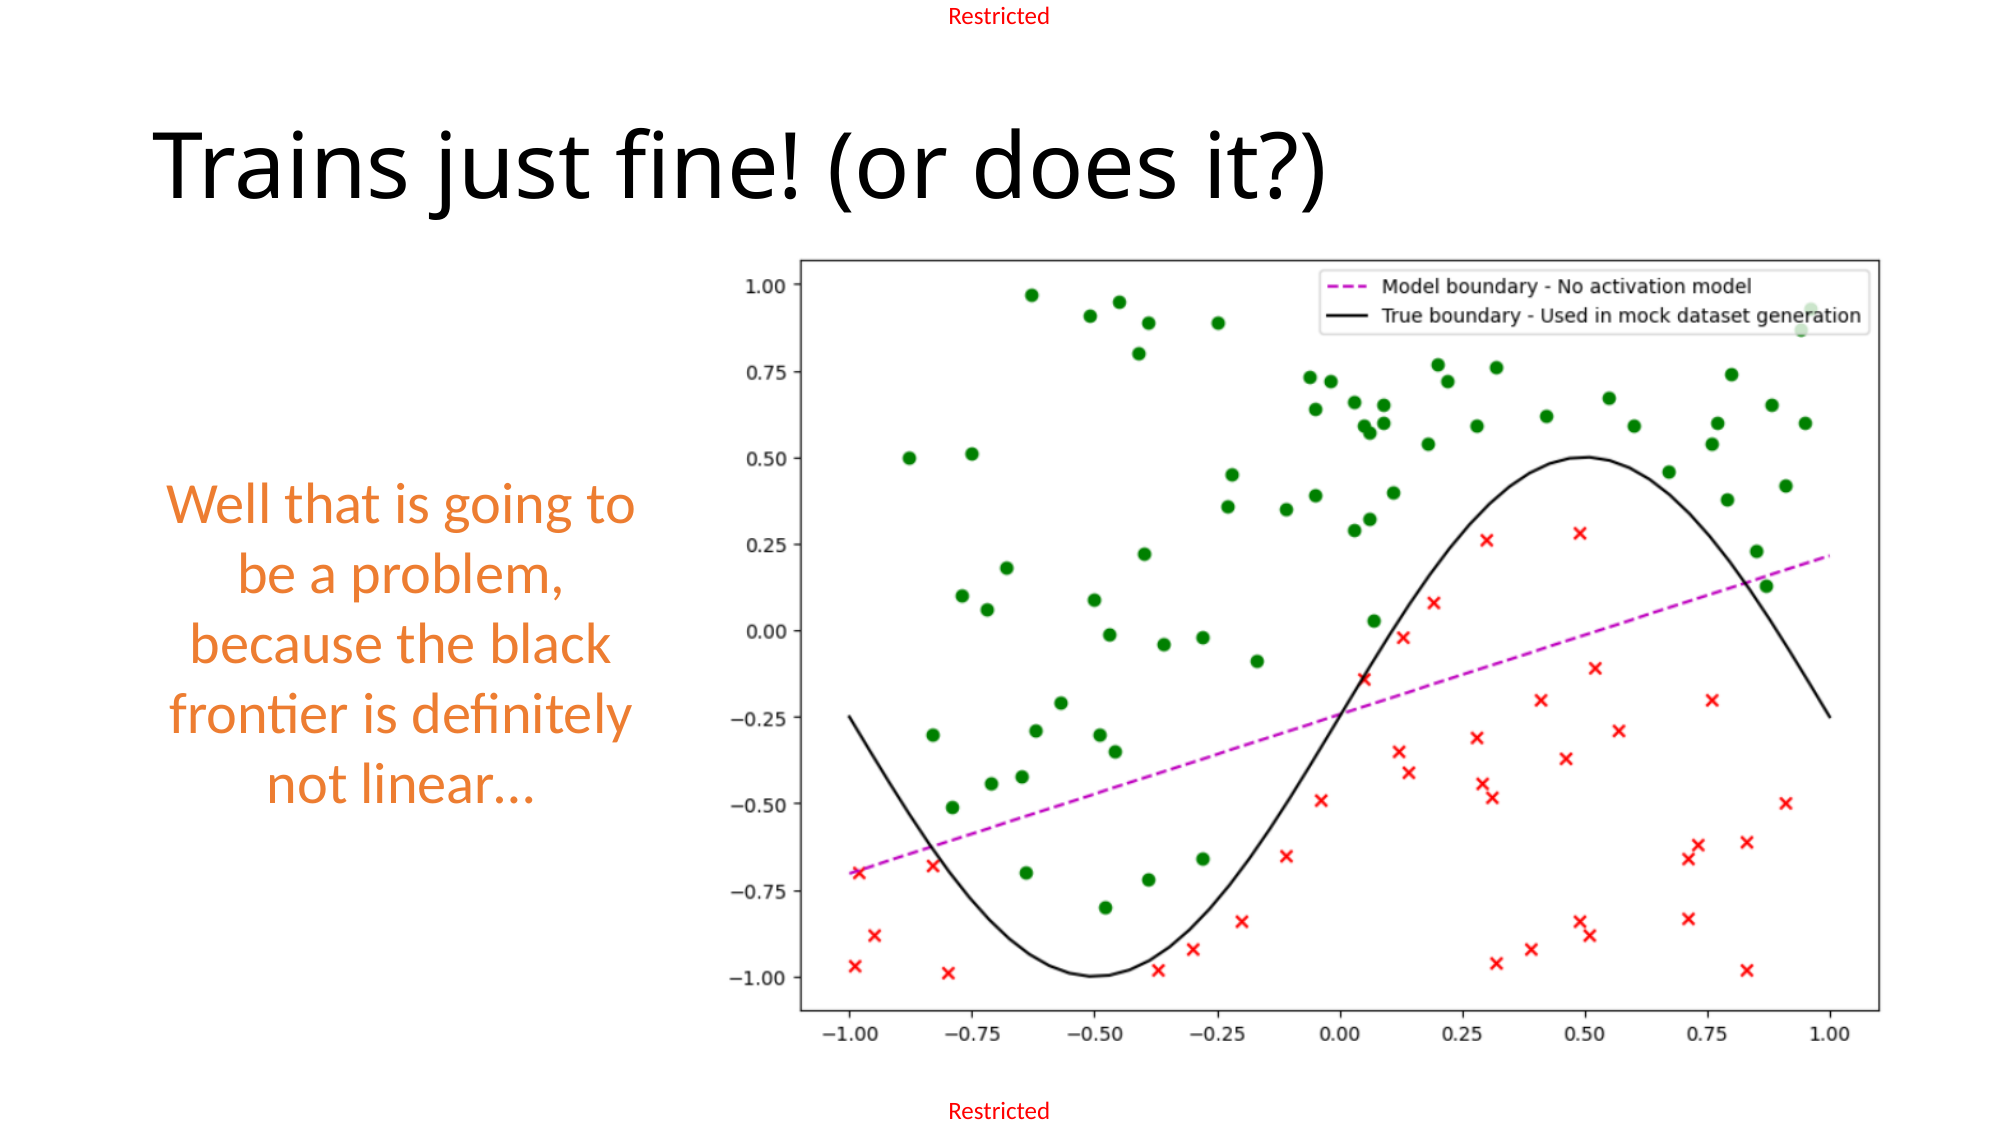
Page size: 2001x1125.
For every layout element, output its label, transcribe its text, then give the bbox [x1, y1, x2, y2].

picture [709, 250, 1904, 1055]
title Trains just fine! (or does it?) [137, 59, 1863, 278]
text_box Well that is going to be a problem, because the black frontier is definitely not linear… [137, 457, 665, 823]
